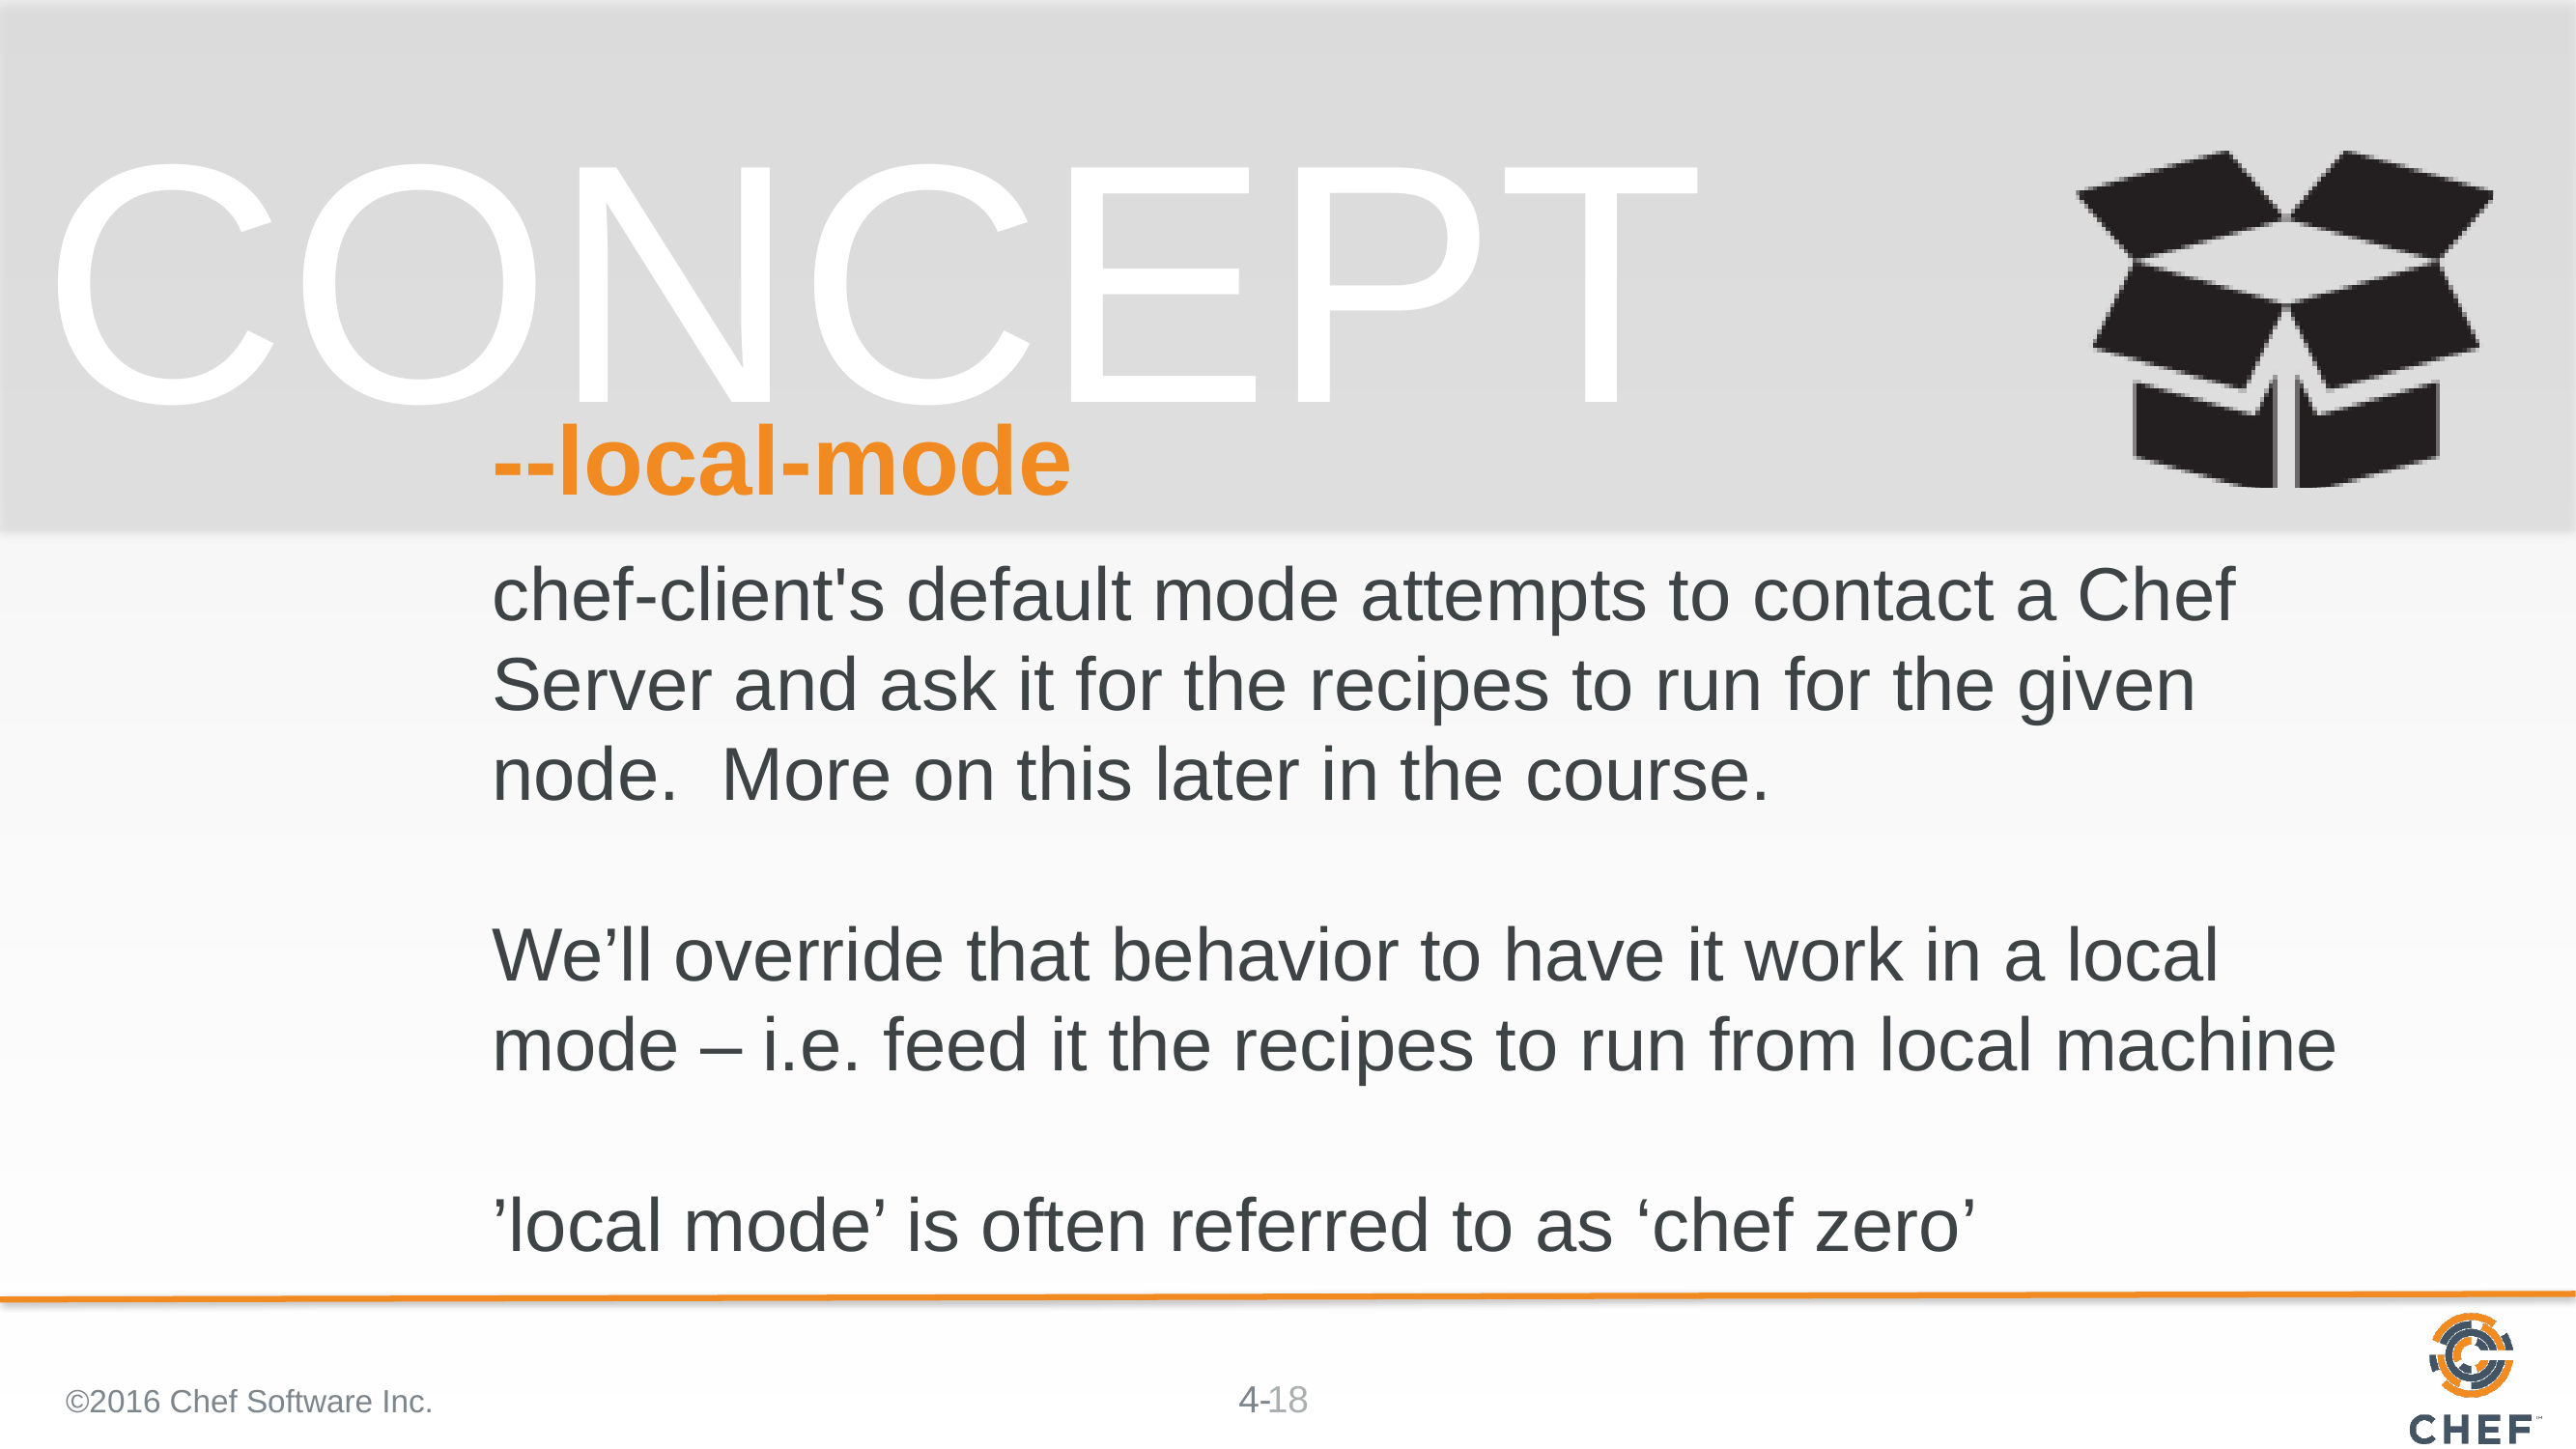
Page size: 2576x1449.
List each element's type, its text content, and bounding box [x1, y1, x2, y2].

picture [2399, 1297, 2550, 1449]
slide_number 18 [998, 1359, 1578, 1437]
title --local-mode [477, 395, 2217, 530]
footer ©2016 Chef Software Inc. [51, 1359, 952, 1440]
subtitle chef-client's default mode attempts to contact a Chef Server and ask it for the recipes to run for the given node. More on this later in the course. We’ll override that behavior to have it work in a local mode – i.e. feed it the recipes to run from local machine ’local mode’ is often referred to as ‘chef zero’ [477, 530, 2394, 1215]
